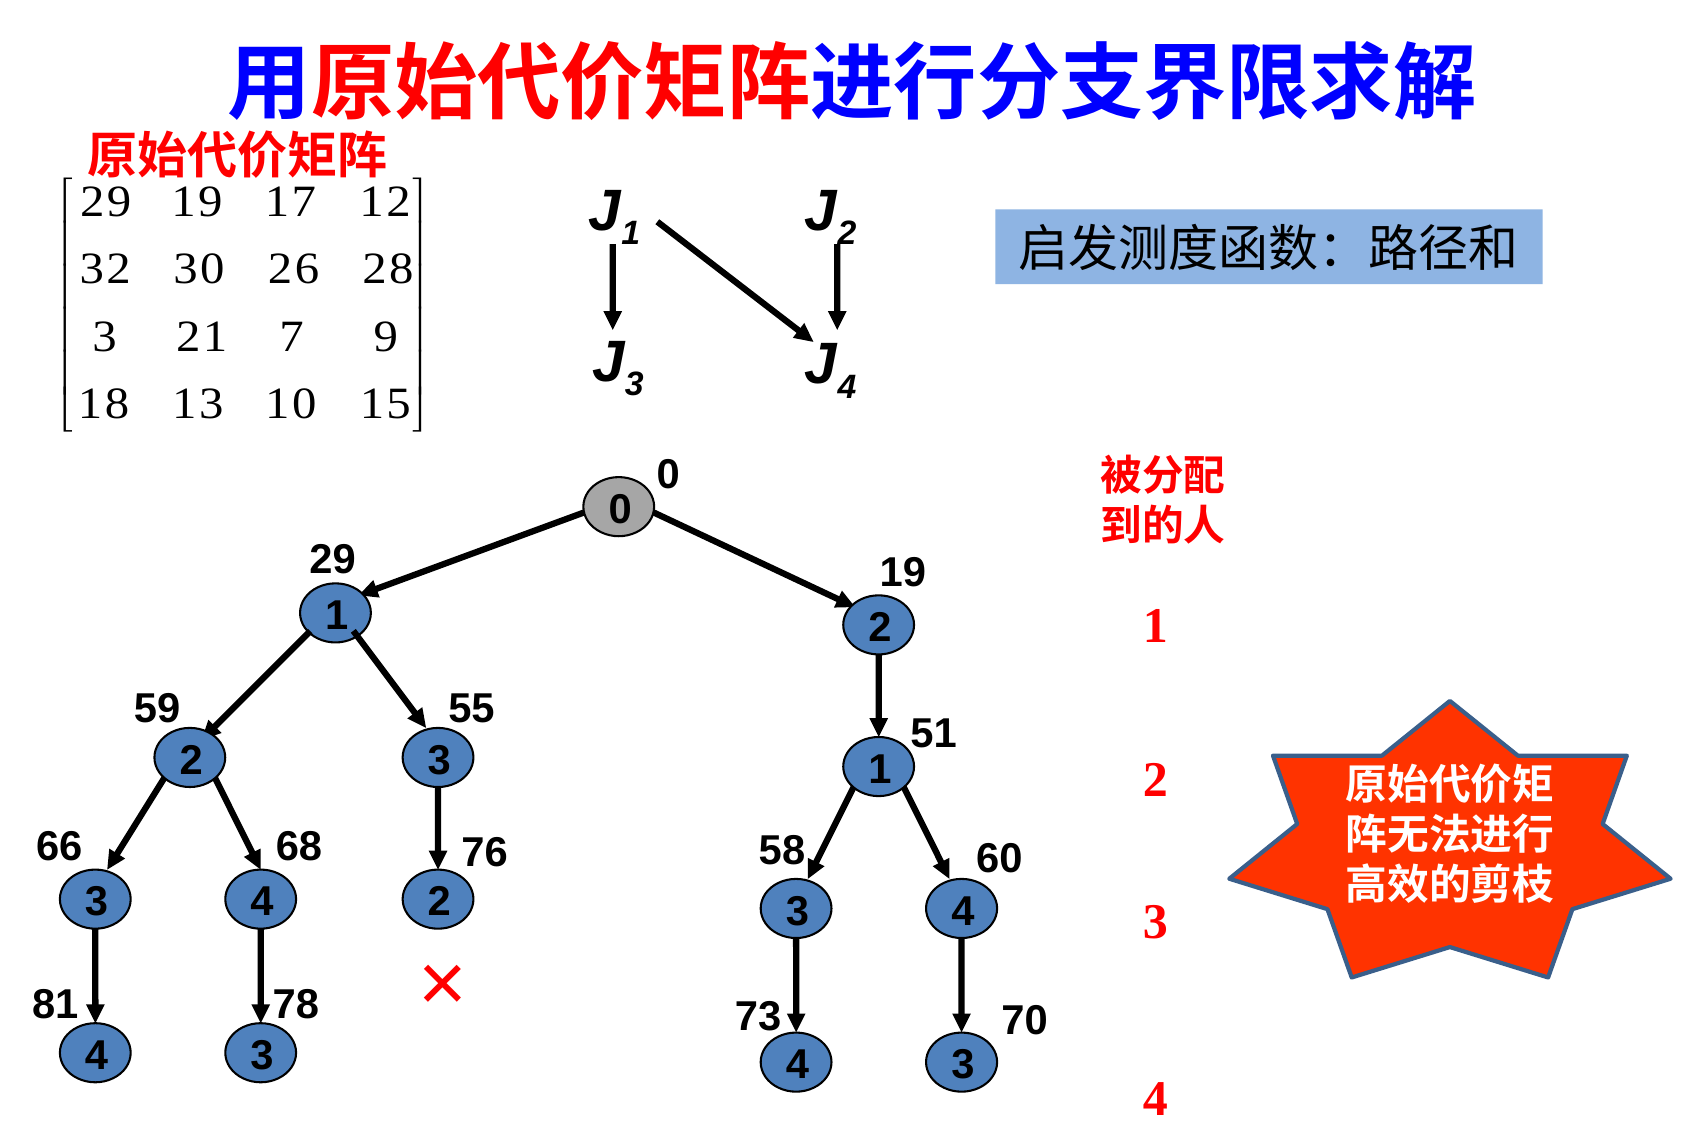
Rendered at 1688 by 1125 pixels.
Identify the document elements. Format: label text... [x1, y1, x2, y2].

text_box 启发测度函数：路径和 [995, 209, 1543, 285]
text_box 60 [961, 823, 1038, 888]
text_box 3 [225, 1023, 297, 1083]
text_box 3 [402, 728, 474, 788]
text_box 0 [641, 439, 695, 504]
text_box 2 [154, 728, 226, 788]
text_box 用原始代价矩阵进行分支界限求解 [16, 21, 1688, 149]
text_box [955, 939, 968, 1032]
text_box 29 [294, 524, 371, 590]
text_box [431, 788, 445, 869]
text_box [1083, 441, 1243, 1125]
text_box 3 [926, 1032, 998, 1092]
text_box 3 [760, 881, 832, 939]
text_box 68 [261, 811, 338, 877]
text_box [904, 788, 950, 879]
text_box 78 [257, 969, 335, 1035]
text_box 51 [895, 698, 972, 764]
text_box 2 [402, 869, 474, 920]
text_box × [403, 920, 499, 1036]
text_box [654, 512, 853, 608]
text_box 4 [59, 1023, 131, 1083]
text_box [52, 171, 439, 440]
text_box 1 [843, 737, 915, 797]
text_box [355, 633, 427, 728]
text_box [215, 779, 261, 869]
text_box 4 [225, 869, 297, 929]
text_box 81 [17, 969, 94, 1035]
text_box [571, 164, 874, 405]
text_box 1 [300, 590, 371, 643]
text_box 原始代价矩阵无法进行高效的剪枝 [1248, 699, 1673, 980]
text_box 19 [864, 537, 942, 603]
text_box [204, 633, 309, 735]
text_box 58 [744, 815, 821, 881]
text_box 76 [446, 817, 523, 883]
text_box [797, 1019, 803, 1031]
text_box 2 [843, 598, 915, 655]
text_box 70 [986, 985, 1063, 1051]
text_box 3 [59, 869, 131, 929]
text_box [107, 778, 164, 870]
text_box [94, 929, 102, 1023]
text_box 原始代价矩阵 [64, 116, 411, 169]
text_box 0 [583, 477, 655, 537]
text_box 66 [21, 811, 98, 876]
text_box 4 [760, 1032, 832, 1092]
text_box 59 [119, 673, 196, 739]
text_box [872, 655, 885, 737]
text_box [361, 512, 584, 597]
text_box 73 [719, 981, 797, 1047]
text_box 55 [433, 673, 510, 739]
text_box 4 [926, 878, 998, 939]
